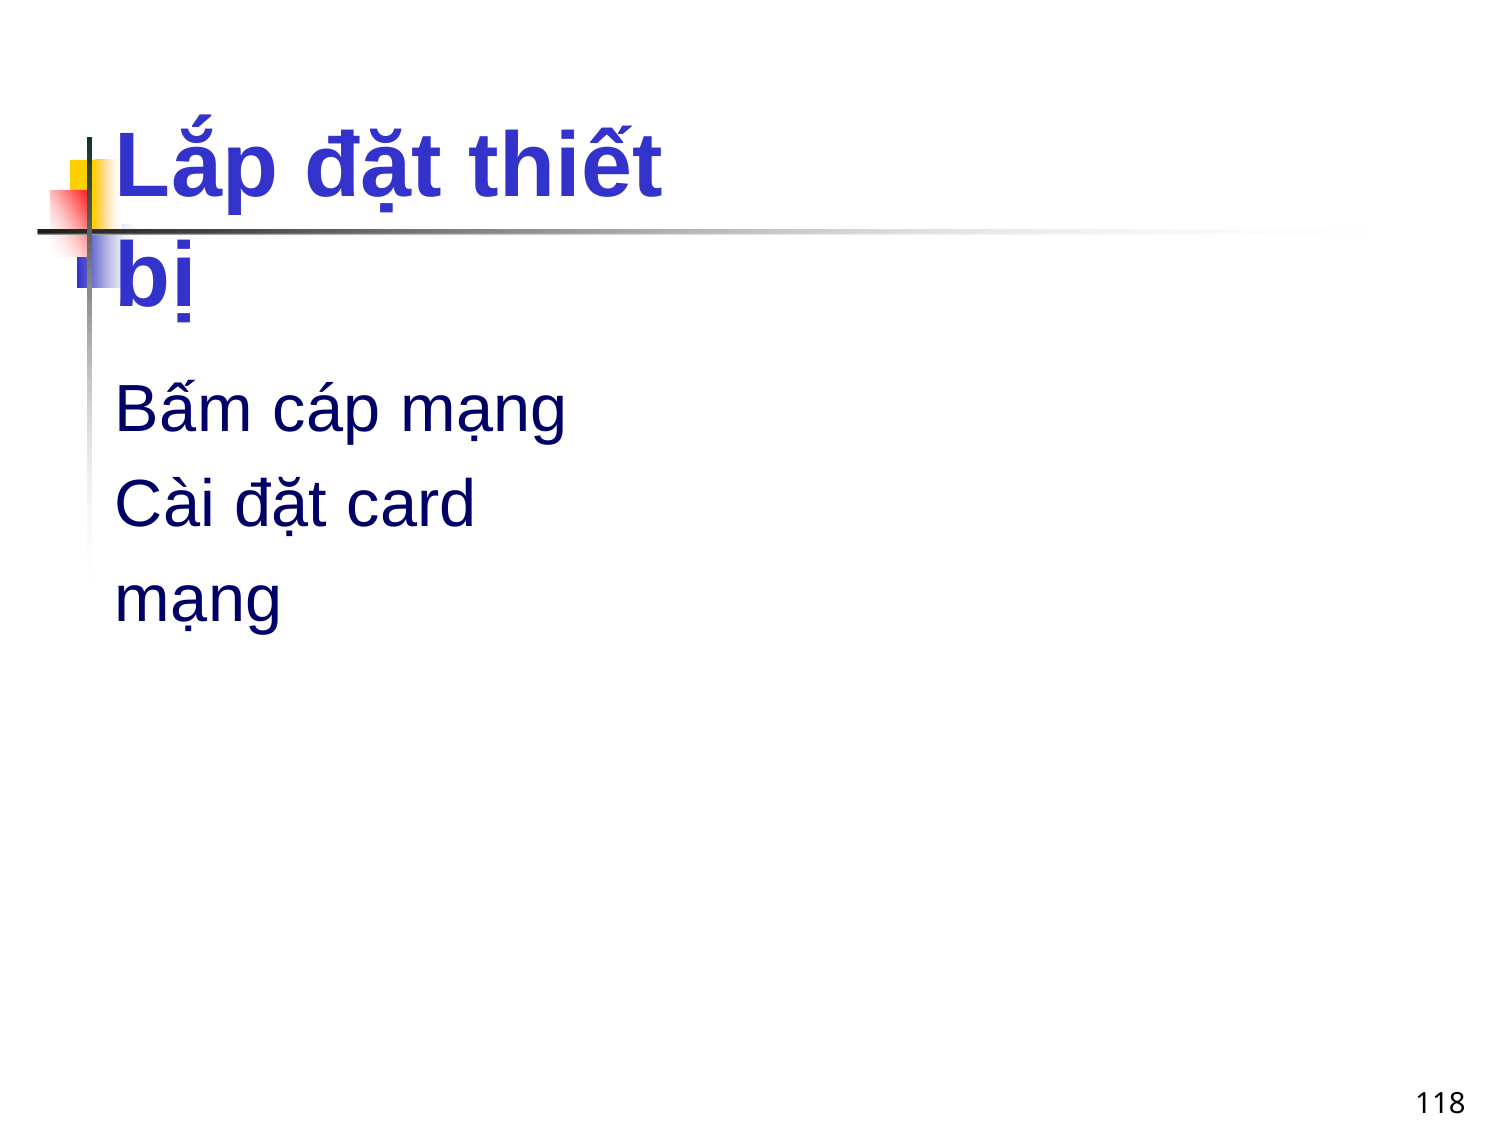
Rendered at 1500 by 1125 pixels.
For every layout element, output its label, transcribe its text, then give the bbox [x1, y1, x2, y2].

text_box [37, 137, 1388, 588]
text_box Bấm cáp mạng Cài đặt card mạng [113, 597, 663, 635]
text_box Lắp đặt thiết bị [113, 102, 770, 135]
slide_number 118 [1408, 1081, 1469, 1125]
